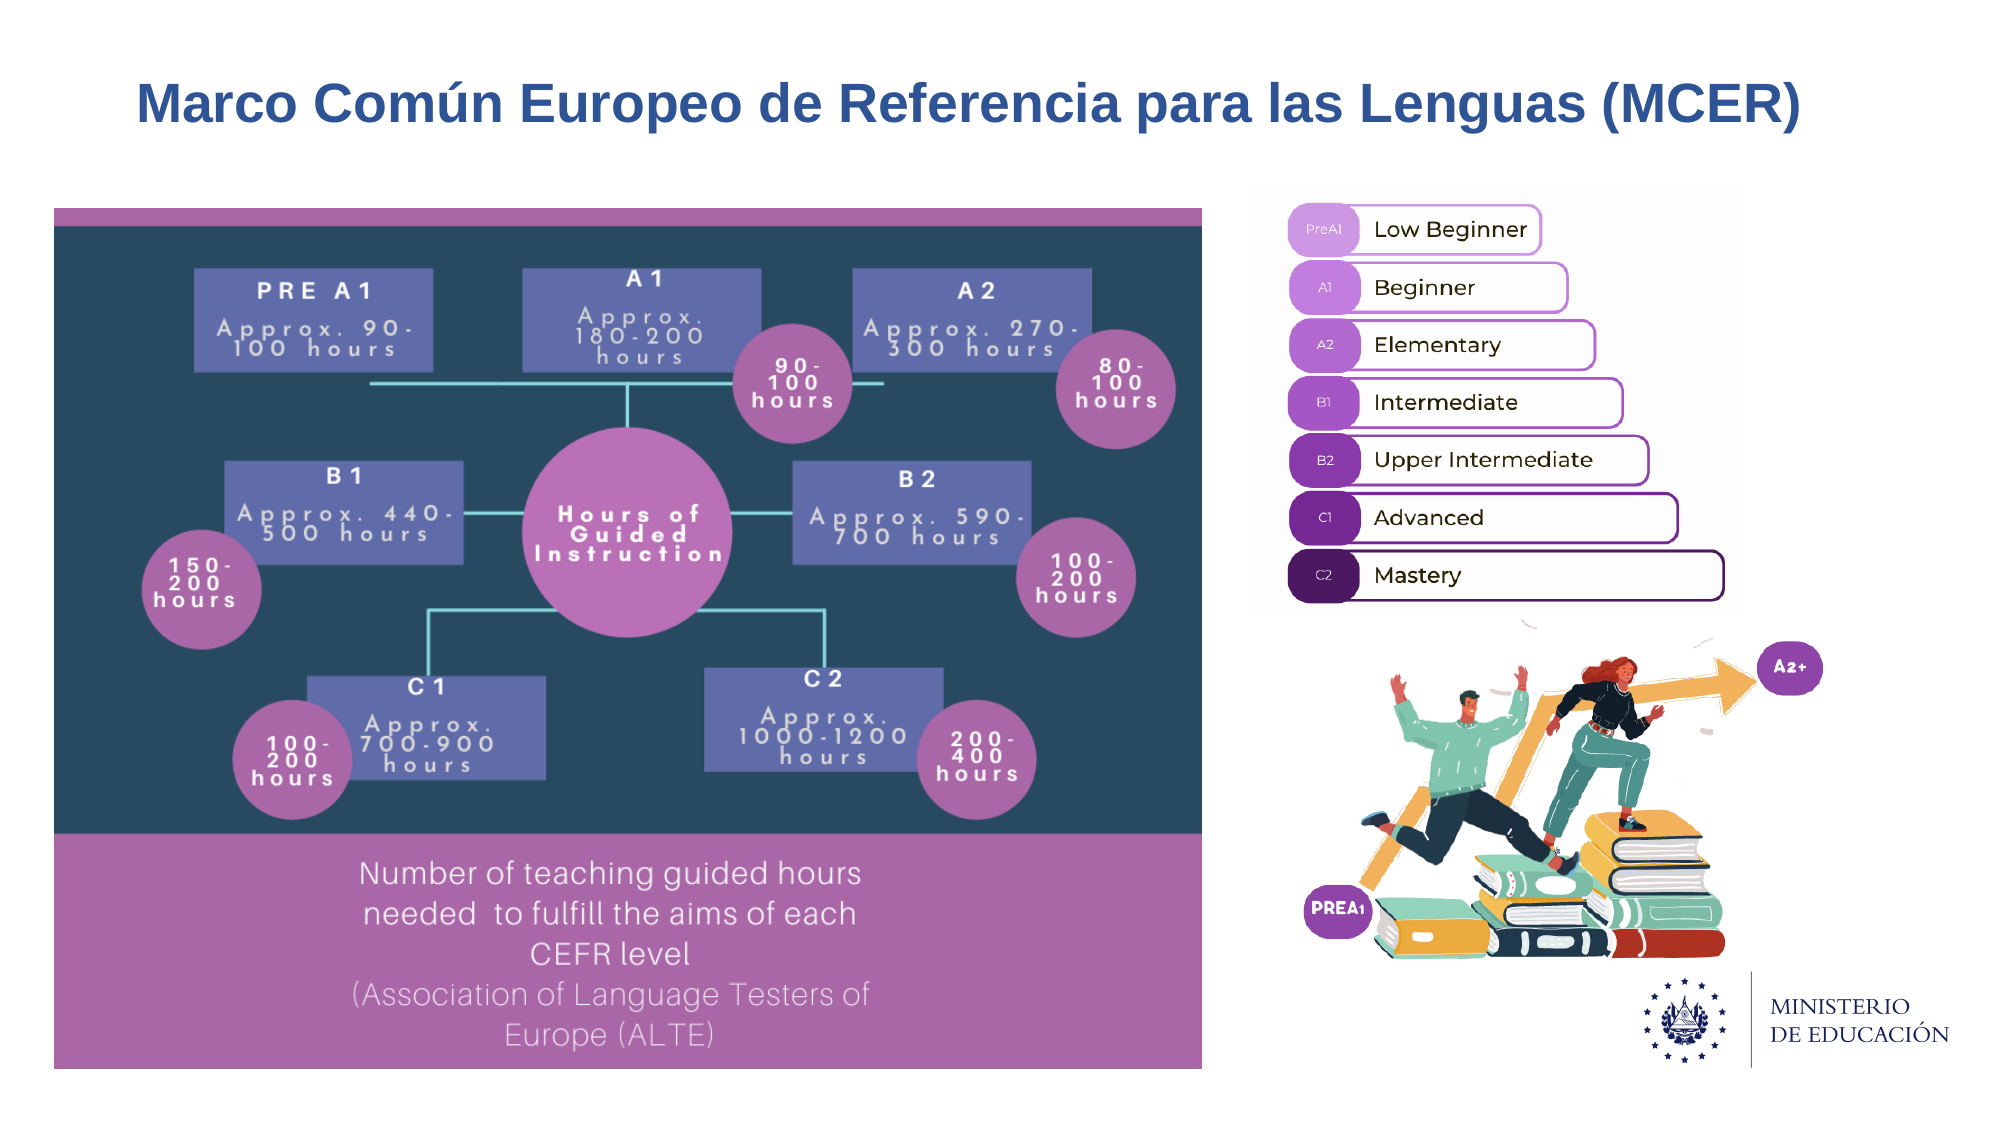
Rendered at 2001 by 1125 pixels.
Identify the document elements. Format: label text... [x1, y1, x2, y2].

text_box Marco Común Europeo de Referencia para las Lenguas (MCER) [106, 53, 1832, 209]
picture [1253, 188, 1968, 1080]
picture [54, 208, 1202, 1069]
